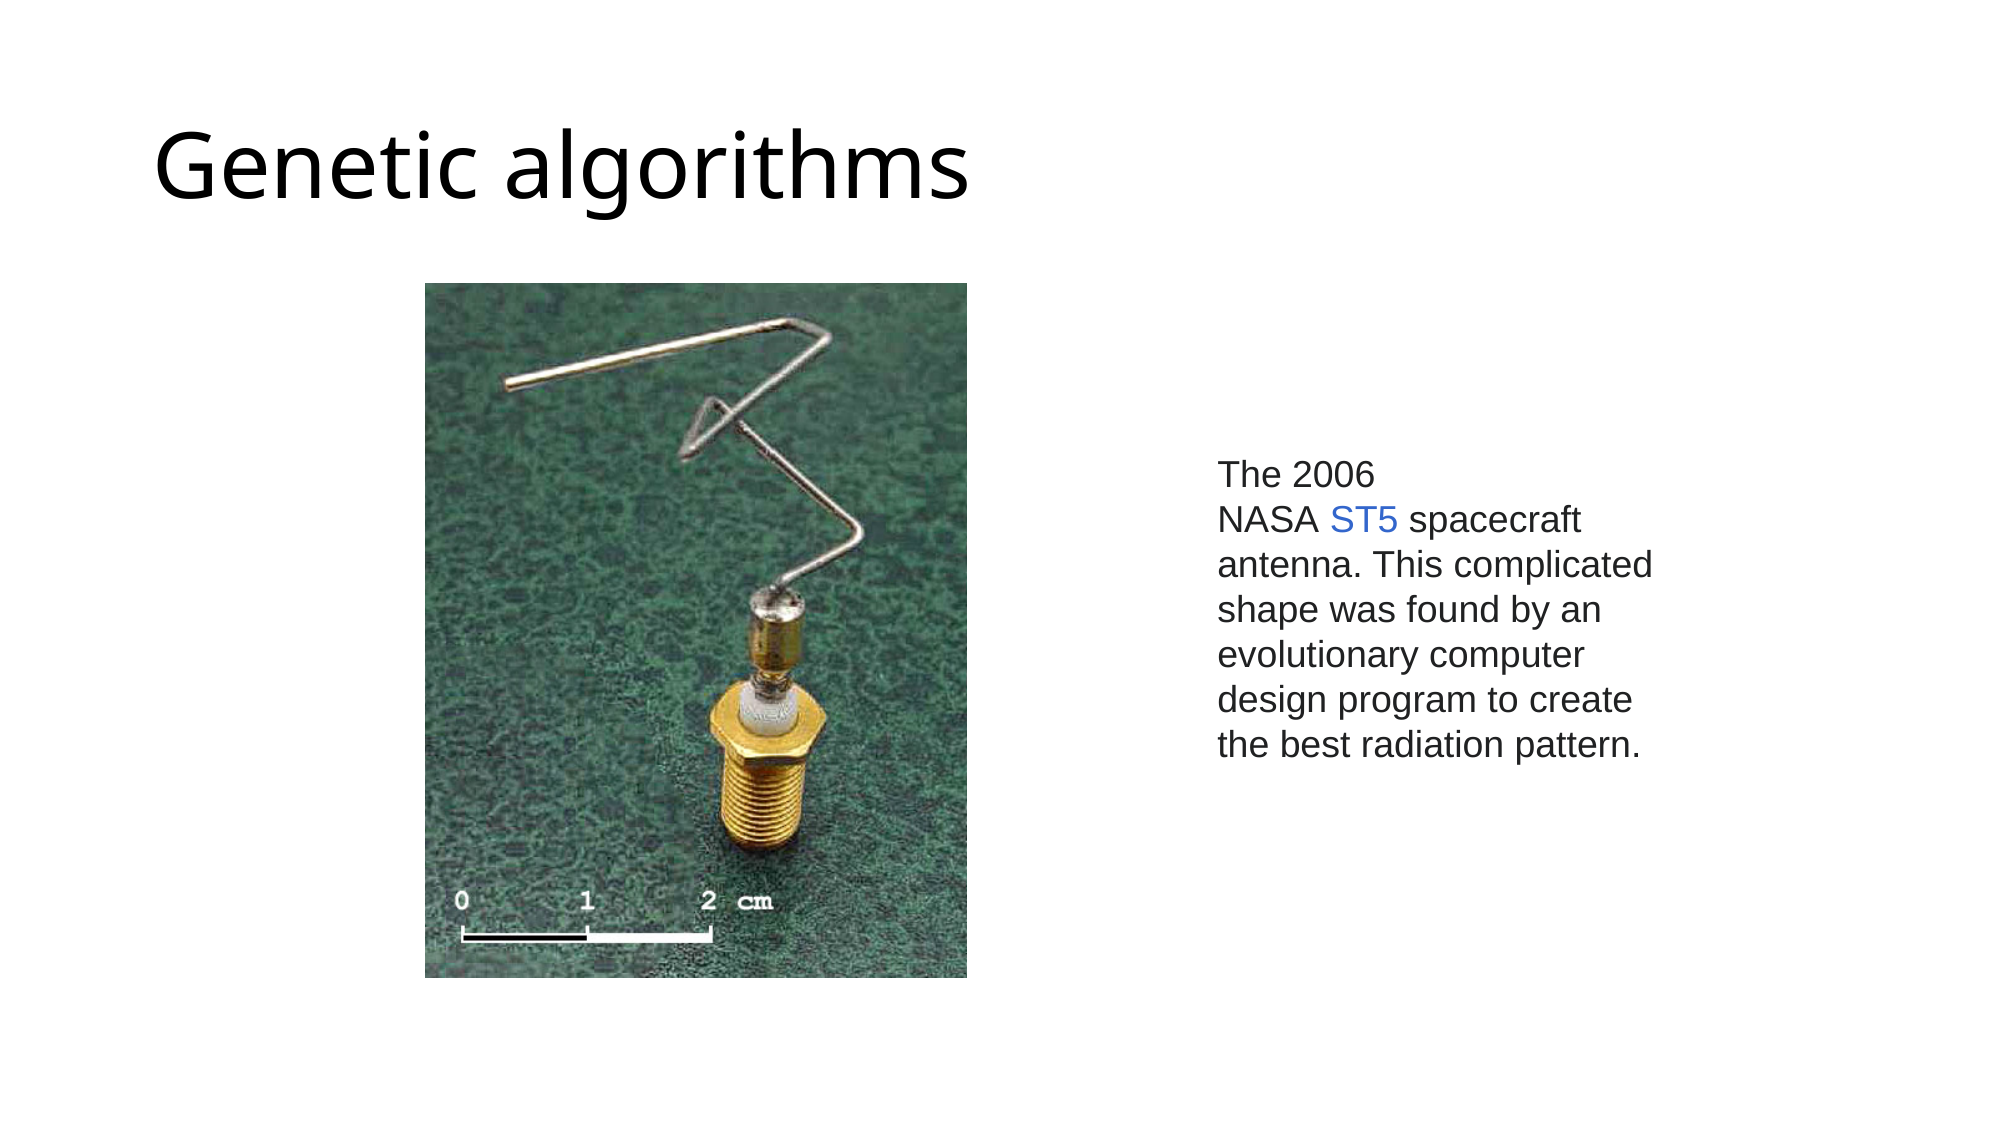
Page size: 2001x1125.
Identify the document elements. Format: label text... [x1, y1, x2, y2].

title Genetic algorithms [137, 59, 1863, 278]
text_box The 2006 NASA ST5 spacecraft antenna. This complicated shape was found by an evolutionary computer design program to create the best radiation pattern. [1202, 442, 1689, 773]
picture [425, 283, 967, 978]
